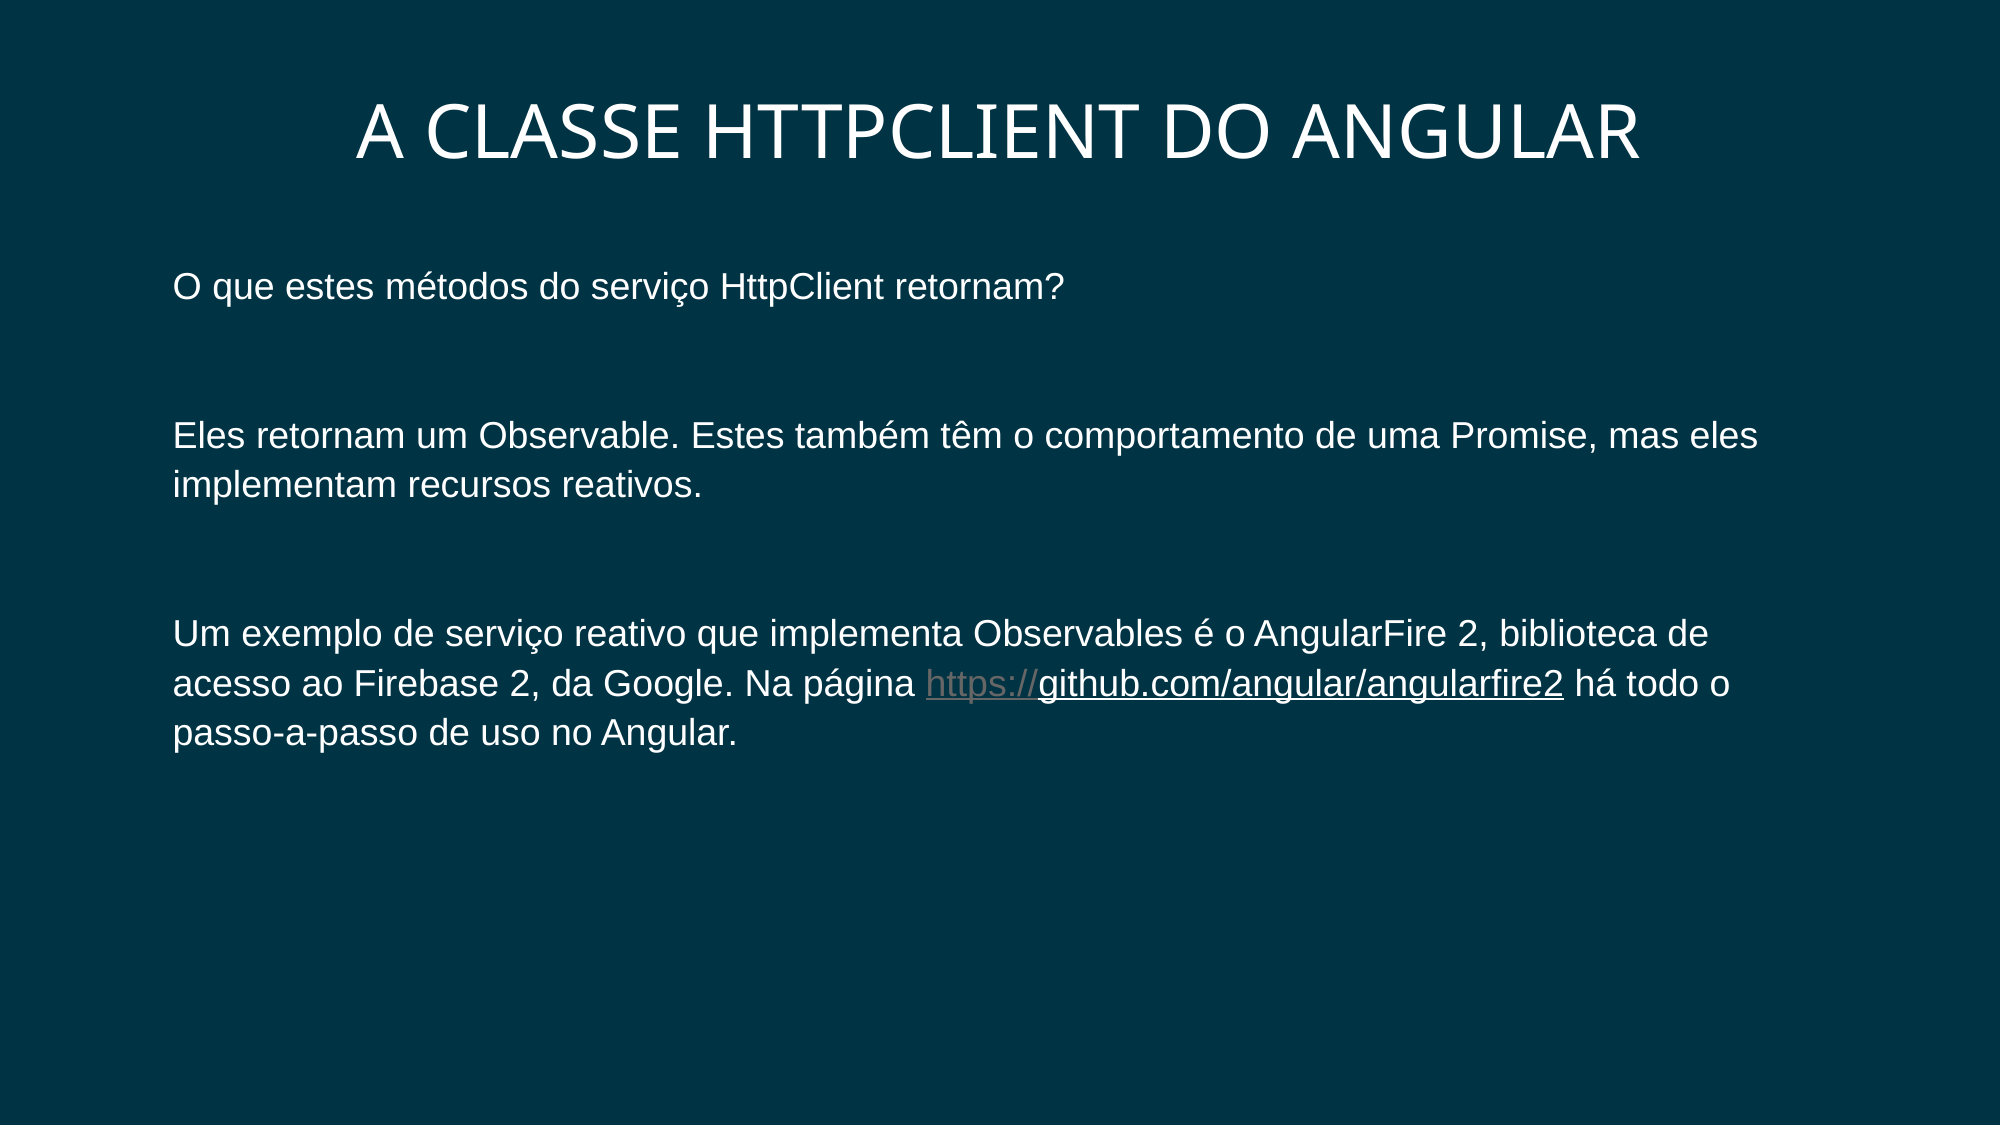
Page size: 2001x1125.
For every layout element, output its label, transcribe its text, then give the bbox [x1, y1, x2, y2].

list O que estes métodos do serviço HttpClient retornam? Eles retornam um Observable. Estes também têm o comportamento de uma Promise, mas eles implementam recursos reativos. Um exemplo de serviço reativo que implementa Observables é o AngularFire 2, biblioteca de acesso ao Firebase 2, da Google. Na página https://github.com/angular/angularfire2 há todo o passo-a-passo de uso no Angular. [157, 249, 1843, 984]
title A classe HttpClient do Angular [58, 90, 1941, 181]
